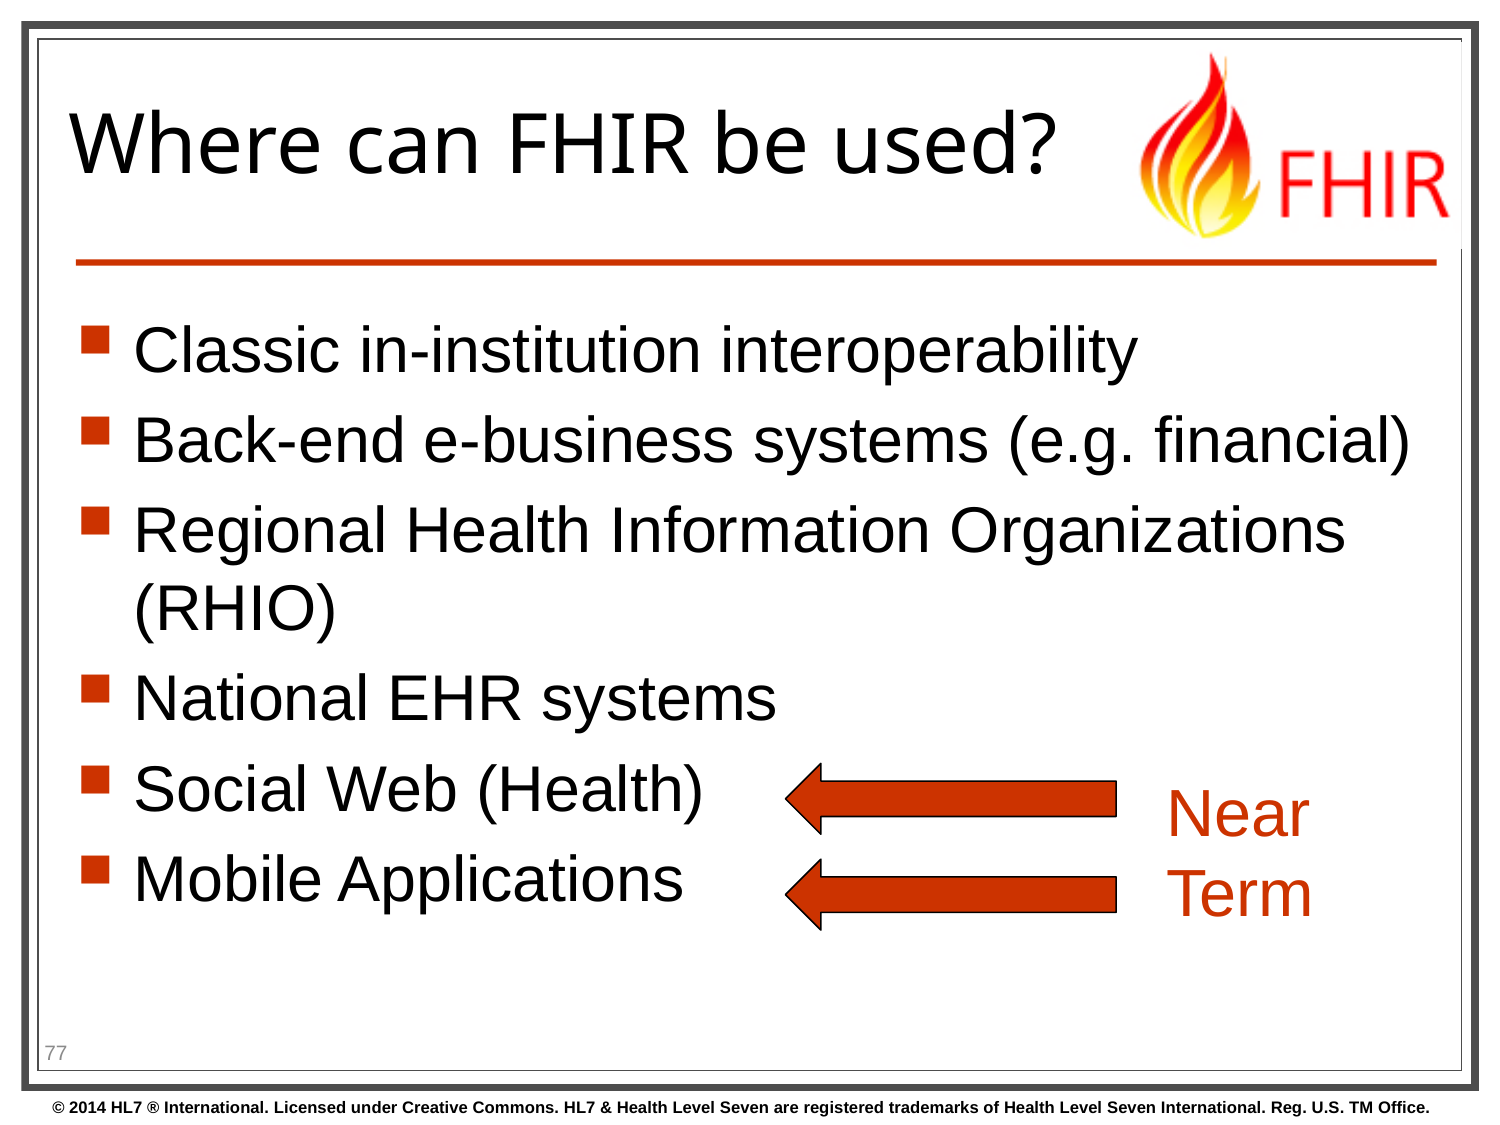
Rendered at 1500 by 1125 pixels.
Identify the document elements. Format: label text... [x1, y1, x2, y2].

picture [1127, 42, 1462, 249]
slide_number 77 [29, 1034, 148, 1071]
title Where can FHIR be used? [53, 54, 1122, 244]
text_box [785, 762, 1400, 940]
list Classic in-institution interoperability Back-end e-business systems (e.g. financial) Regional Health Information Organizations (RHIO) National EHR systems Social Web (Health) Mobile Applications [62, 299, 1438, 1035]
